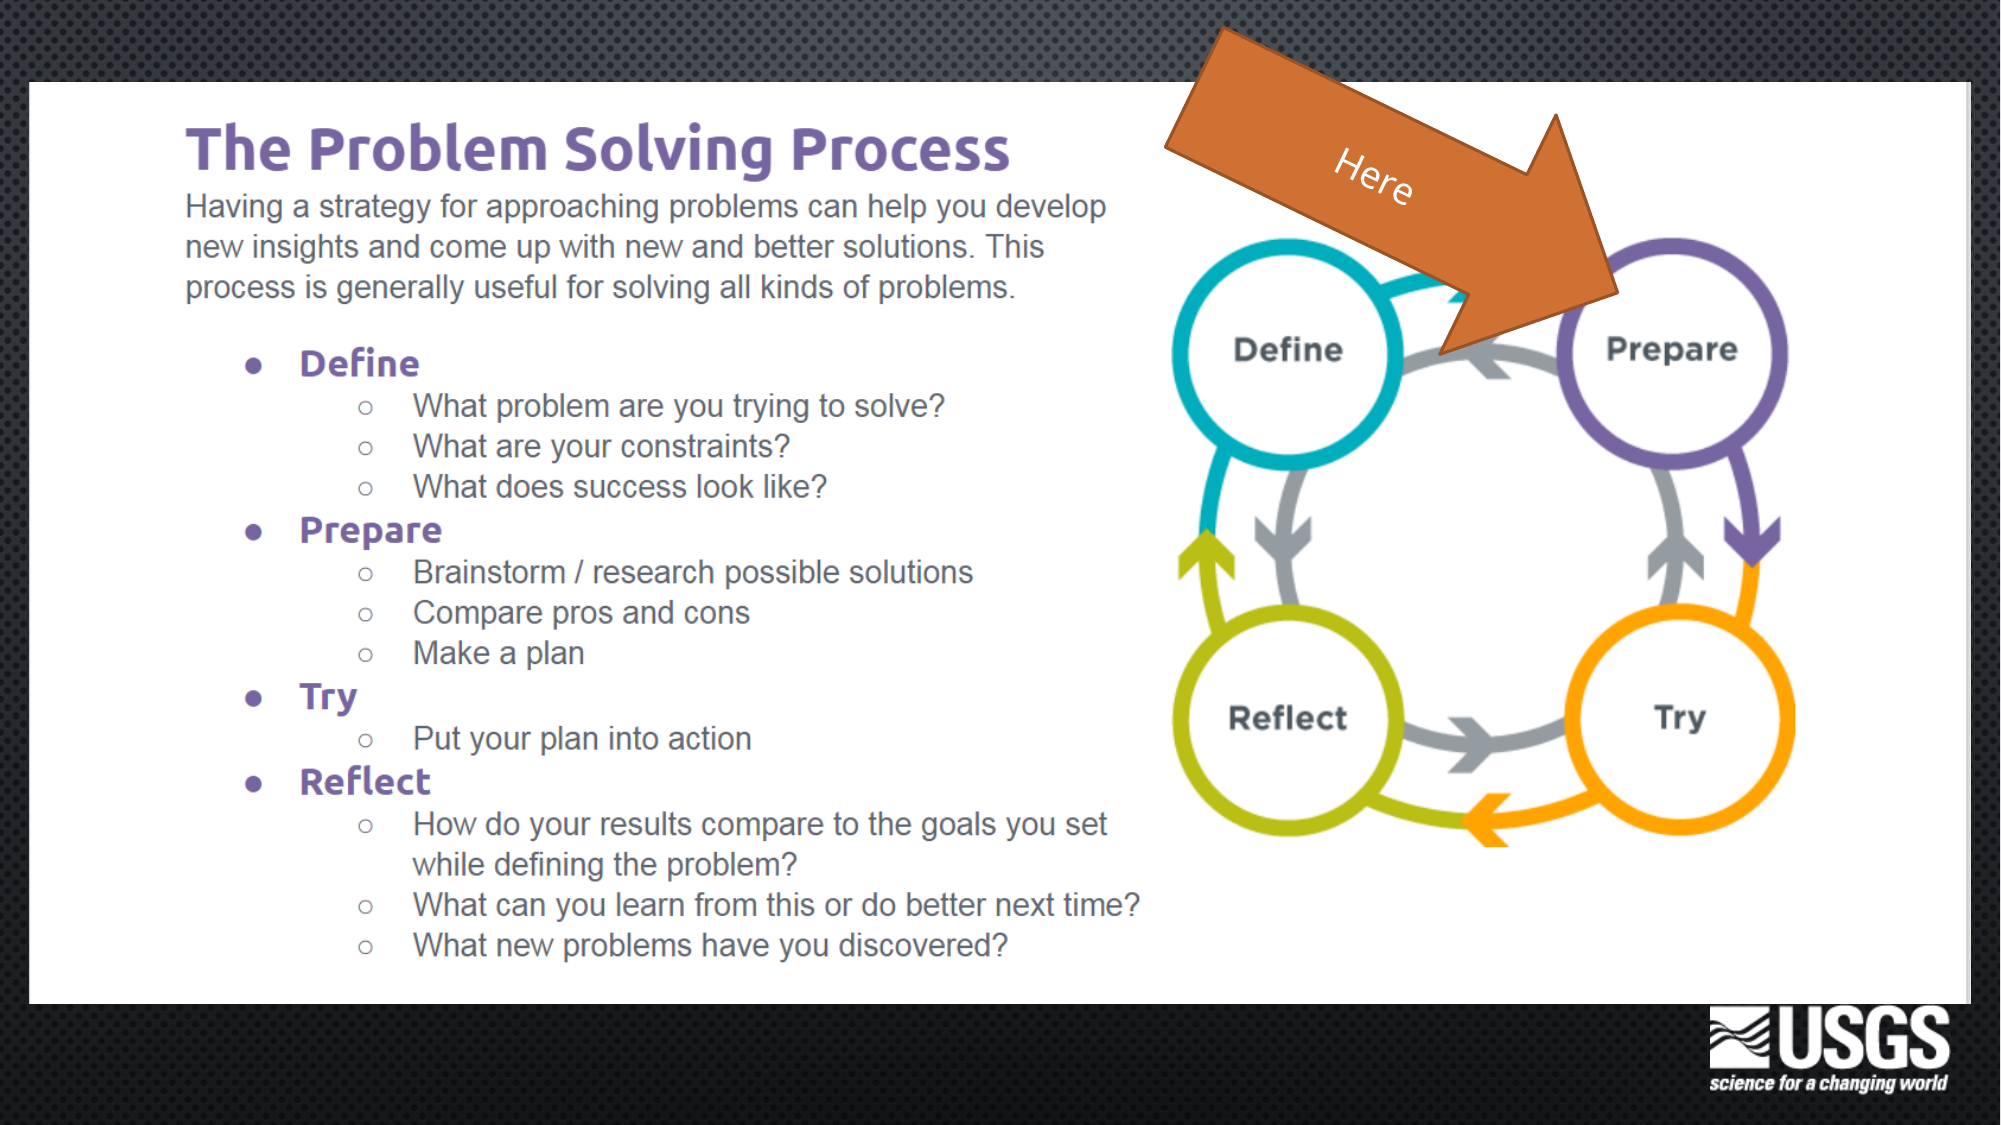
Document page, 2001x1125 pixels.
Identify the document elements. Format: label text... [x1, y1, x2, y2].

picture [29, 82, 1971, 1099]
text_box Here [1195, 25, 1340, 82]
